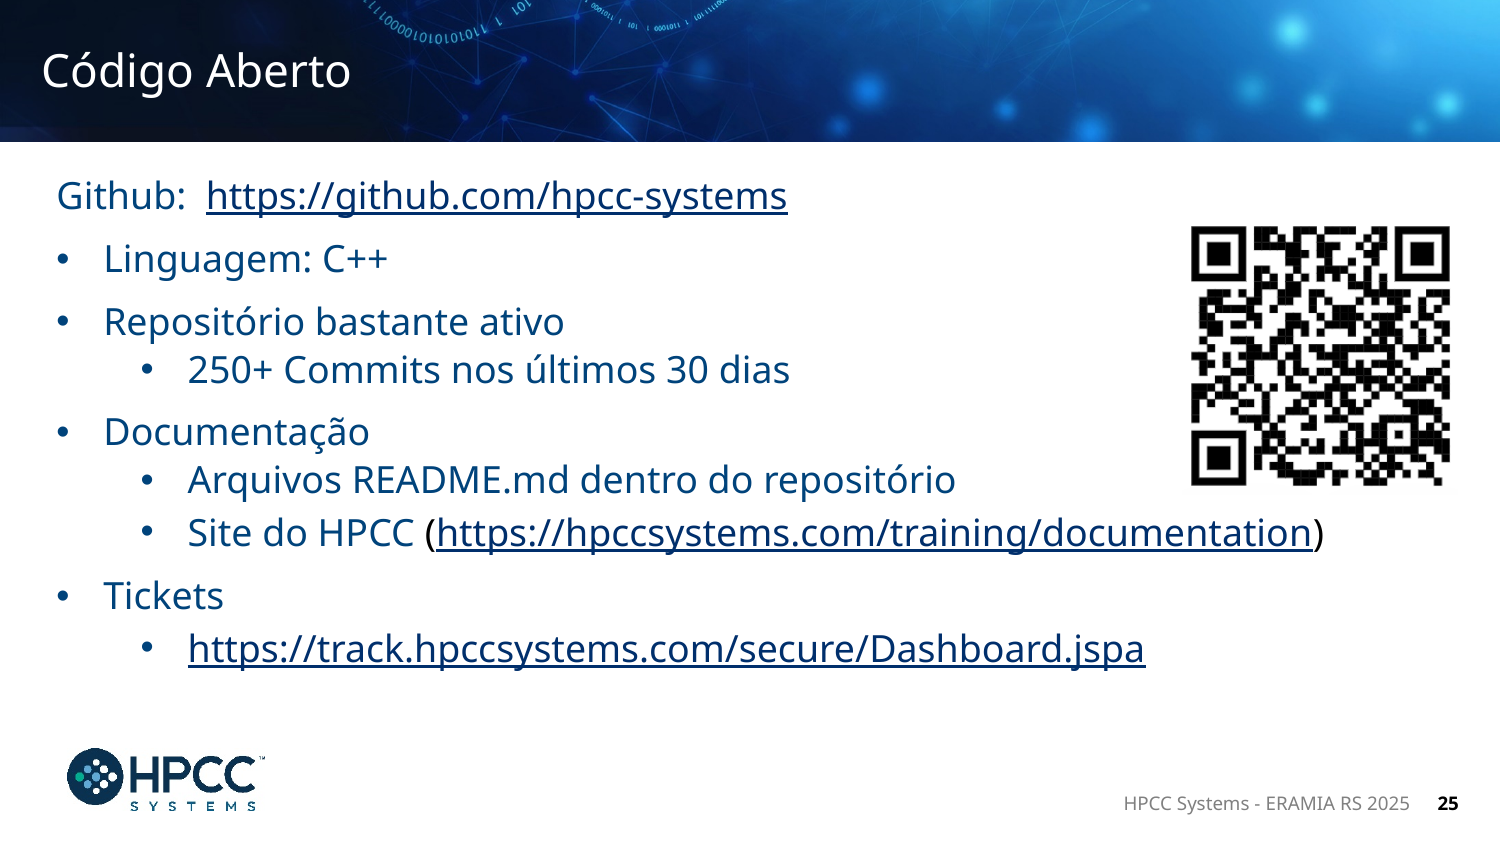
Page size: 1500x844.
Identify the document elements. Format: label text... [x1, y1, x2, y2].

picture [0, 0, 1500, 142]
text_box [7, 729, 315, 838]
slide_number 25 [1410, 781, 1459, 827]
title Código Aberto [41, 48, 1458, 156]
list Github: https://github.com/hpcc-systems Linguagem: C++ Repositório bastante ativo 250+ Commits nos últimos 30 dias Documentação Arquivos README.md dentro do repositório Site do HPCC (https://hpccsystems.com/training/documentation) Tickets https://track.hpccsystems.com/secure/Dashboard.jspa [41, 165, 1459, 760]
footer HPCC Systems - ERAMIA RS 2025 [851, 781, 1410, 827]
picture [67, 748, 265, 811]
picture [1182, 219, 1458, 495]
